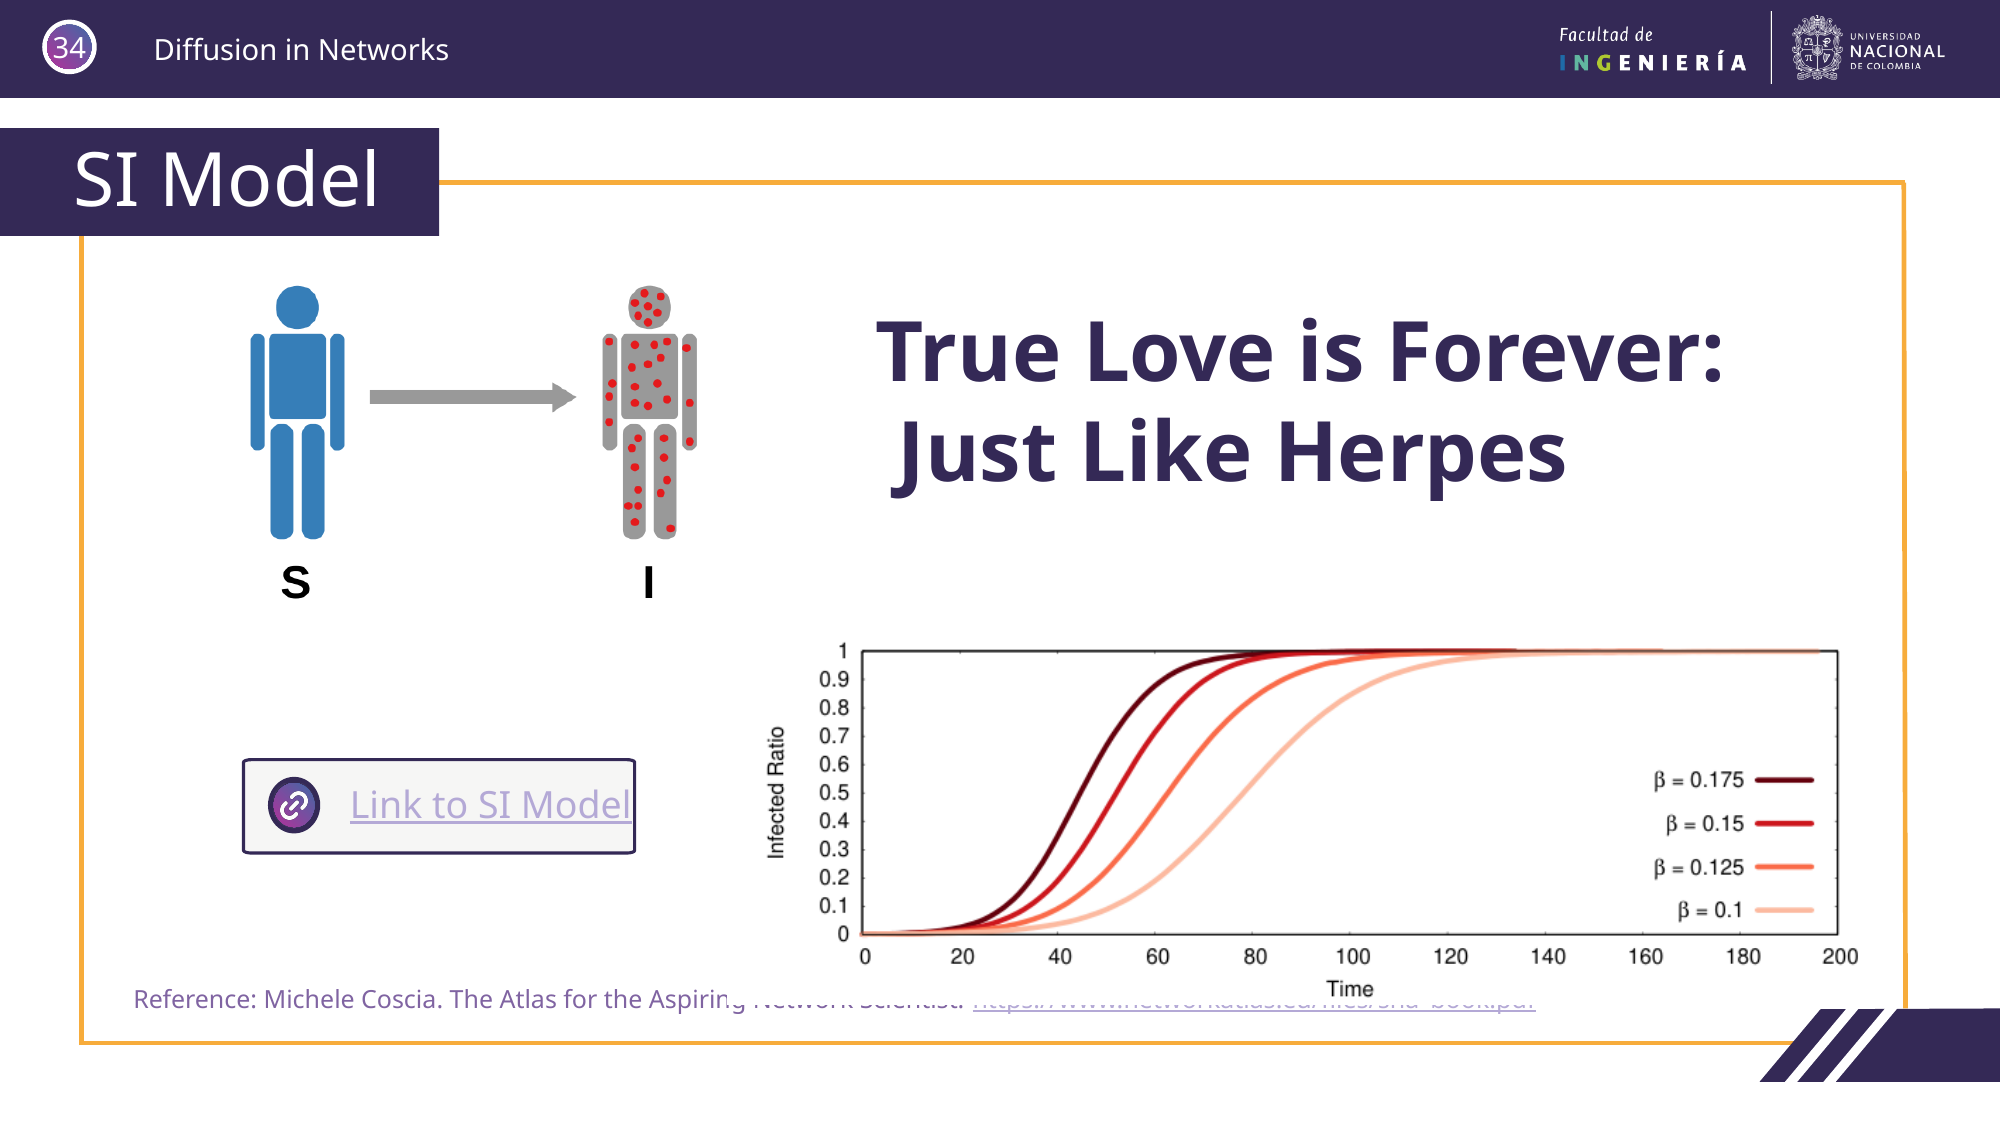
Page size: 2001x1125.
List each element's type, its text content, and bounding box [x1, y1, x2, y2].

list Reference: Michele Coscia. The Atlas for the Aspiring Network Scientist. https://www.networkatlas.eu/files/sna_book.pdf [118, 976, 1760, 1022]
picture [1559, 11, 1957, 84]
picture [727, 616, 1882, 1005]
title SI Model [0, 128, 440, 236]
picture [219, 271, 715, 628]
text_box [243, 759, 635, 854]
text_box True Love is Forever: Just Like Herpes [861, 291, 1741, 506]
slide_number 34 [42, 29, 97, 65]
